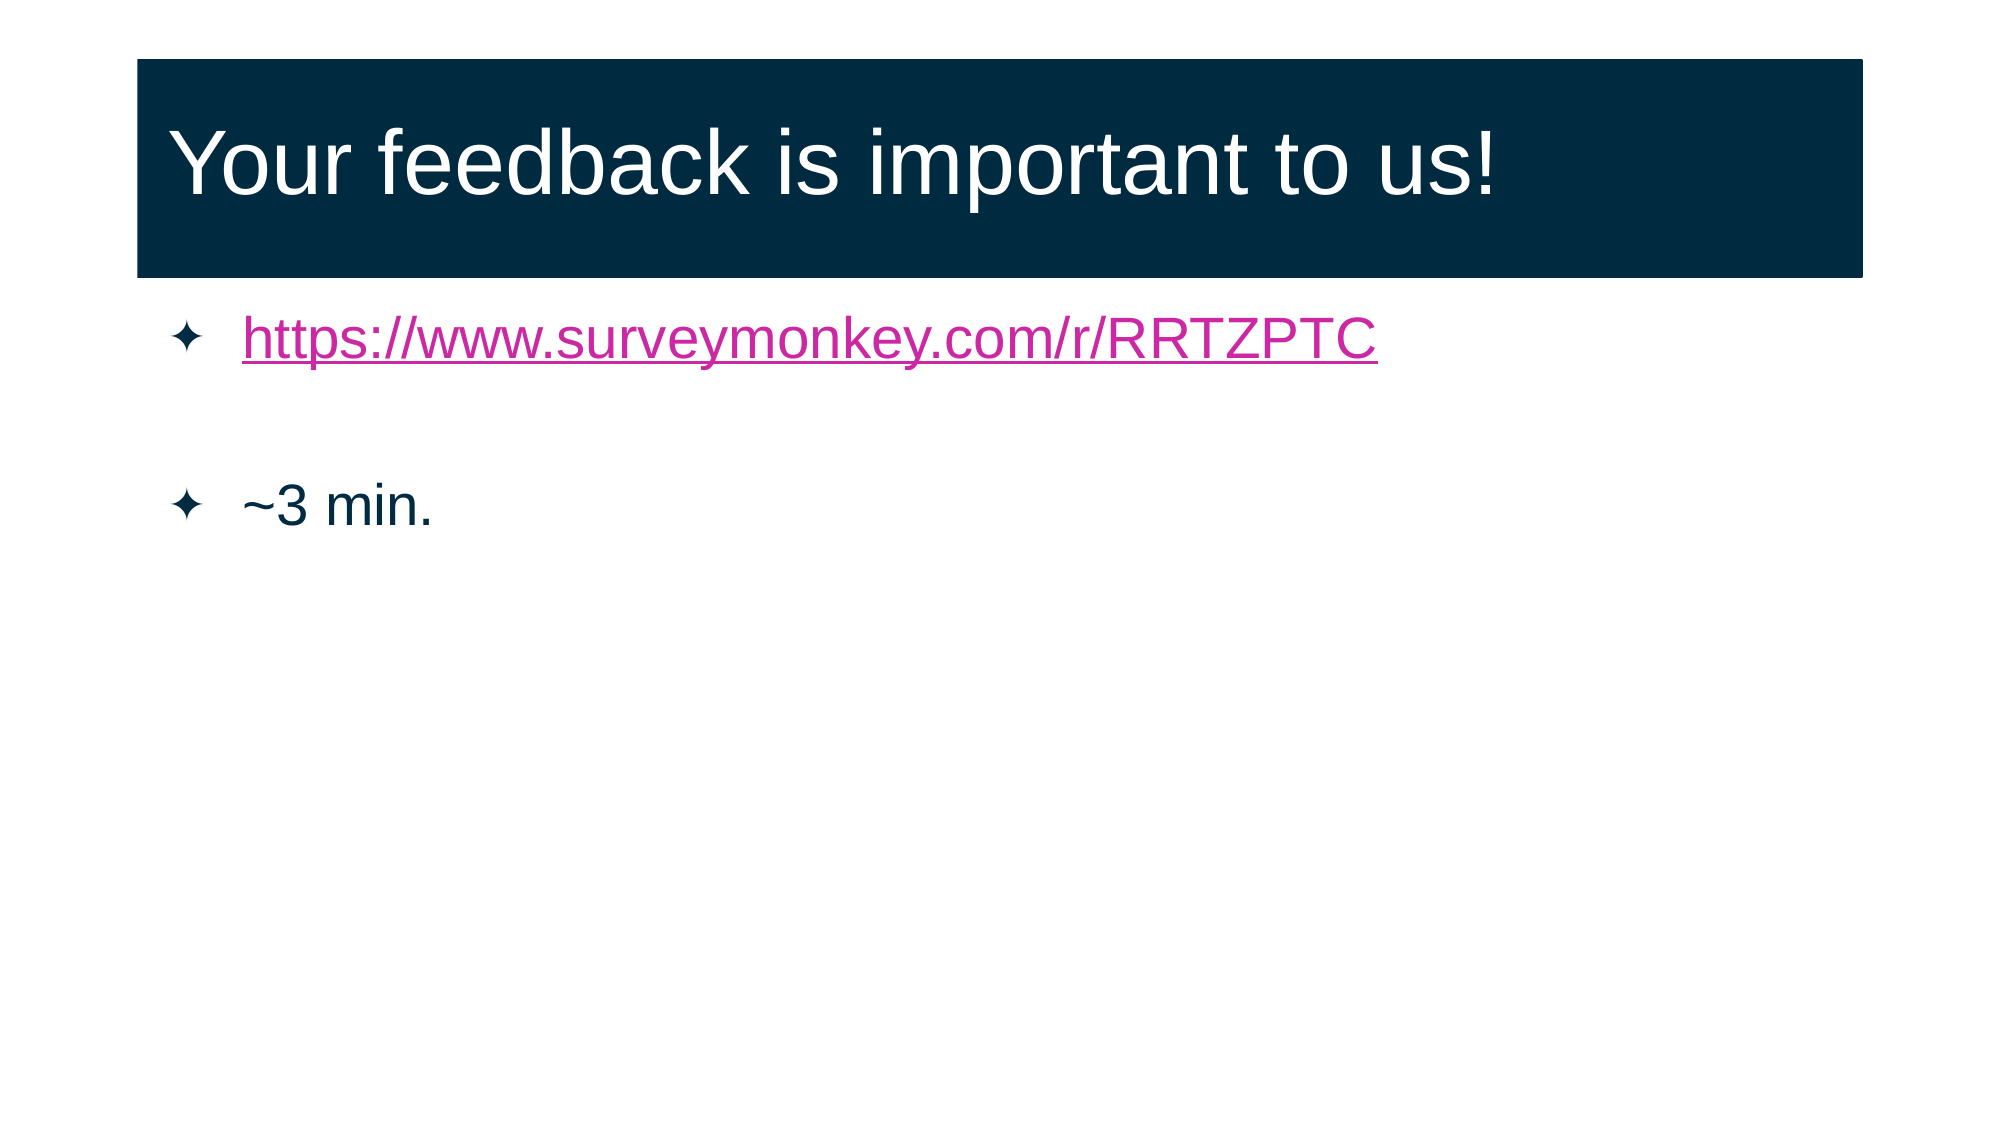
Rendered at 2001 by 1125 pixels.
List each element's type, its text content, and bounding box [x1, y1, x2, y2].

title Your feedback is important to us! [137, 59, 1863, 278]
list https://www.surveymonkey.com/r/RRTZPTC ~3 min. [137, 307, 1863, 541]
